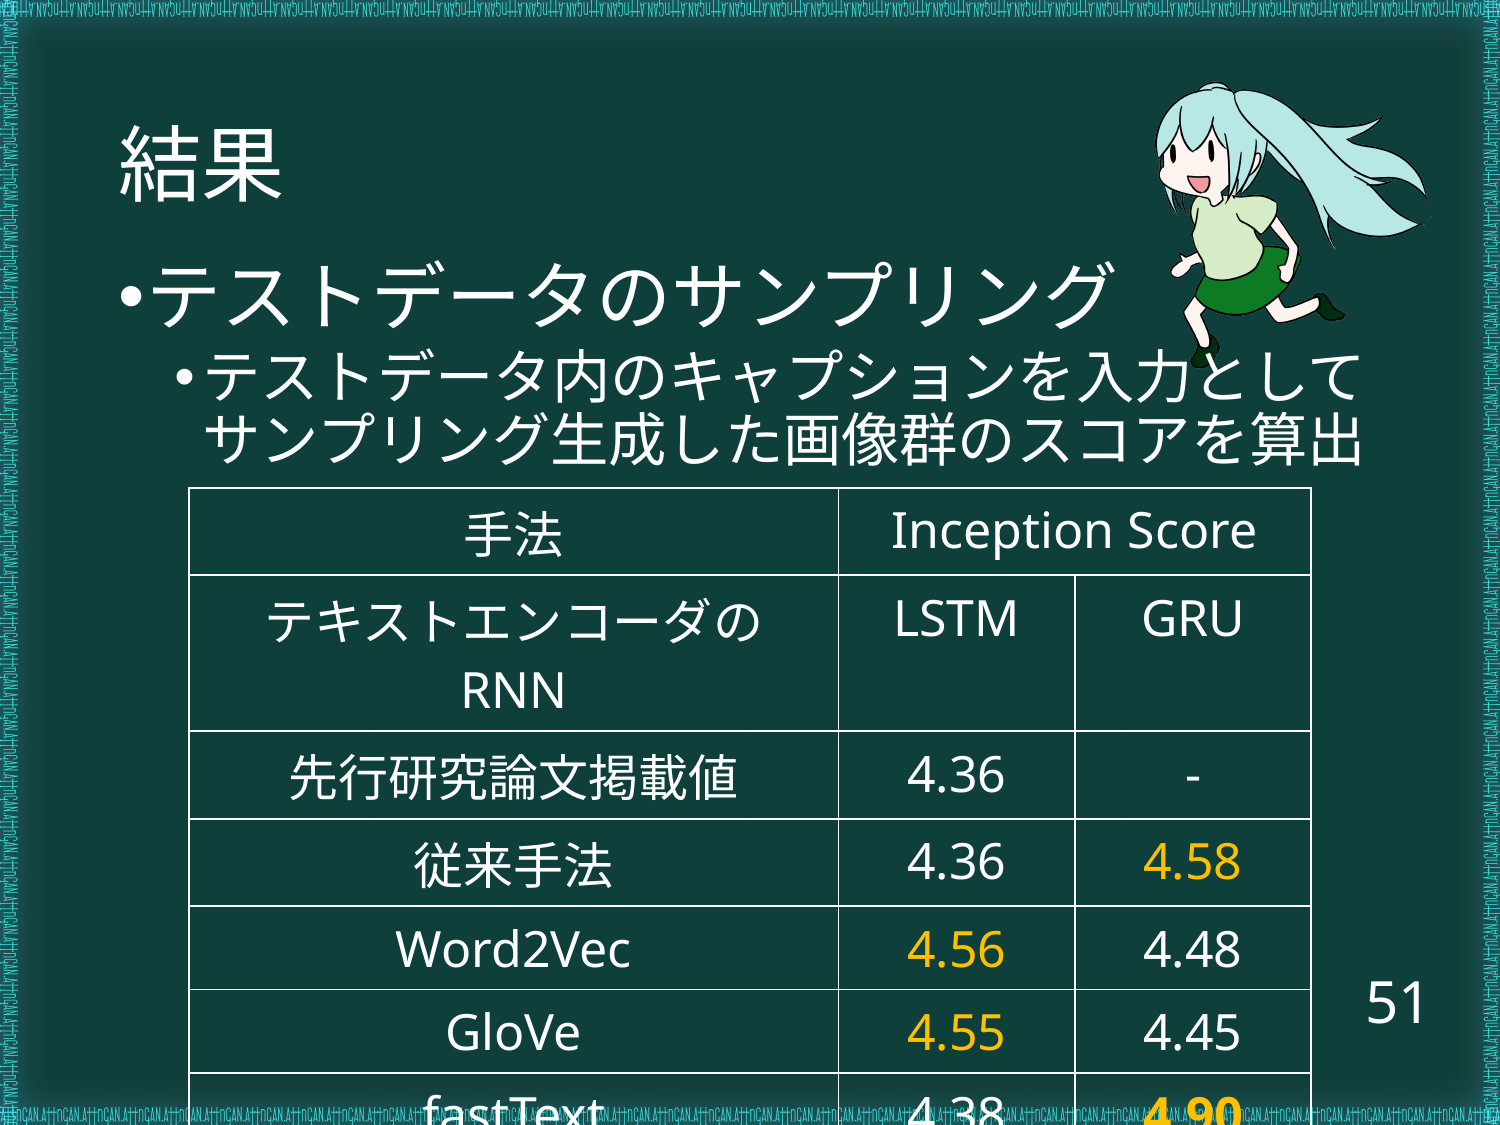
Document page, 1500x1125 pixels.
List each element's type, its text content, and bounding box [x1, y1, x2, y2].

table_cell 4.36 [839, 732, 1074, 818]
table_cell 4.55 [839, 990, 1074, 1072]
table_cell 4.38 [839, 1074, 1074, 1125]
table_cell - [1076, 732, 1310, 818]
table_cell LSTM [839, 576, 1074, 730]
table_cell GRU [1076, 576, 1310, 730]
table_cell 4.56 [839, 907, 1074, 989]
table_cell 4.36 [839, 820, 1074, 905]
table_header 手法 [190, 489, 838, 574]
table_cell Word2Vec [190, 907, 838, 989]
title 結果 [103, 59, 1397, 252]
table_cell 従来手法 [190, 820, 838, 905]
table_cell fastText [190, 1074, 838, 1125]
table_cell 4.48 [1076, 907, 1310, 989]
table_cell 4.90 [1076, 1074, 1310, 1125]
table_cell GloVe [190, 990, 838, 1072]
table_cell 4.45 [1076, 990, 1310, 1072]
table_cell 先行研究論文掲載値 [190, 732, 838, 818]
table_header Inception Score [839, 489, 1310, 574]
text_box テストデータのサンプリング テストデータ内のキャプションを入力として サンプリング生成した画像群のスコアを算出 [103, 252, 1397, 992]
table_cell 4.58 [1076, 820, 1310, 905]
slide_number 51 [1312, 972, 1447, 1037]
table_cell テキストエンコーダの RNN [190, 576, 838, 730]
picture [0, 0, 1500, 1125]
